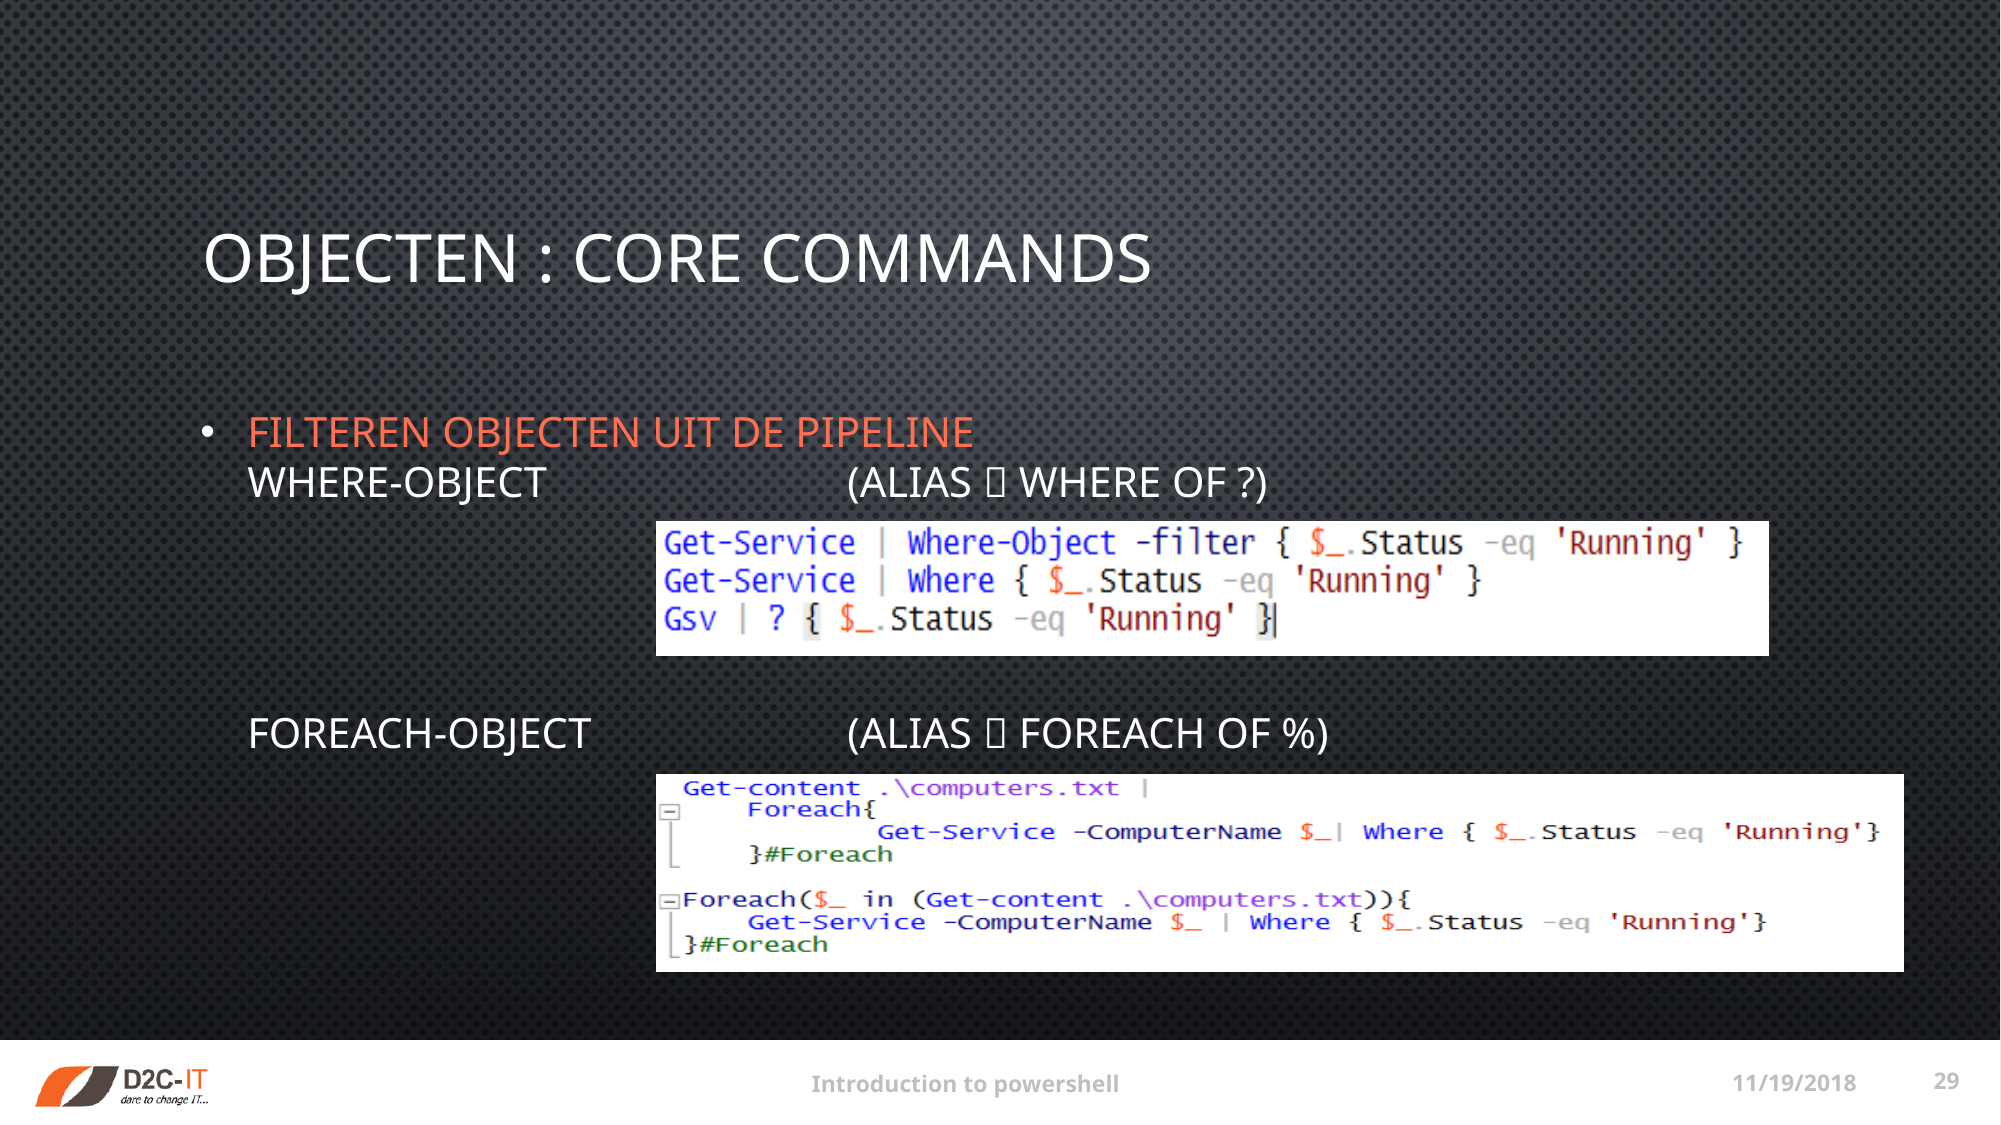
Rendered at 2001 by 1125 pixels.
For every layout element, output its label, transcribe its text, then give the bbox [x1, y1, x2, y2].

picture [656, 521, 1769, 656]
title Objecten : core commands [187, 99, 1813, 332]
picture [24, 1060, 229, 1114]
slide_number 29 [1884, 1052, 1975, 1113]
text_box Filteren Objecten uit de pipeline Where-object (Alias  Where of ?) Foreach-object (Alias  Foreach of %) [185, 332, 1904, 972]
footer Introduction to powershell [347, 1053, 1585, 1114]
picture [656, 774, 1905, 972]
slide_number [1609, 1052, 1873, 1113]
